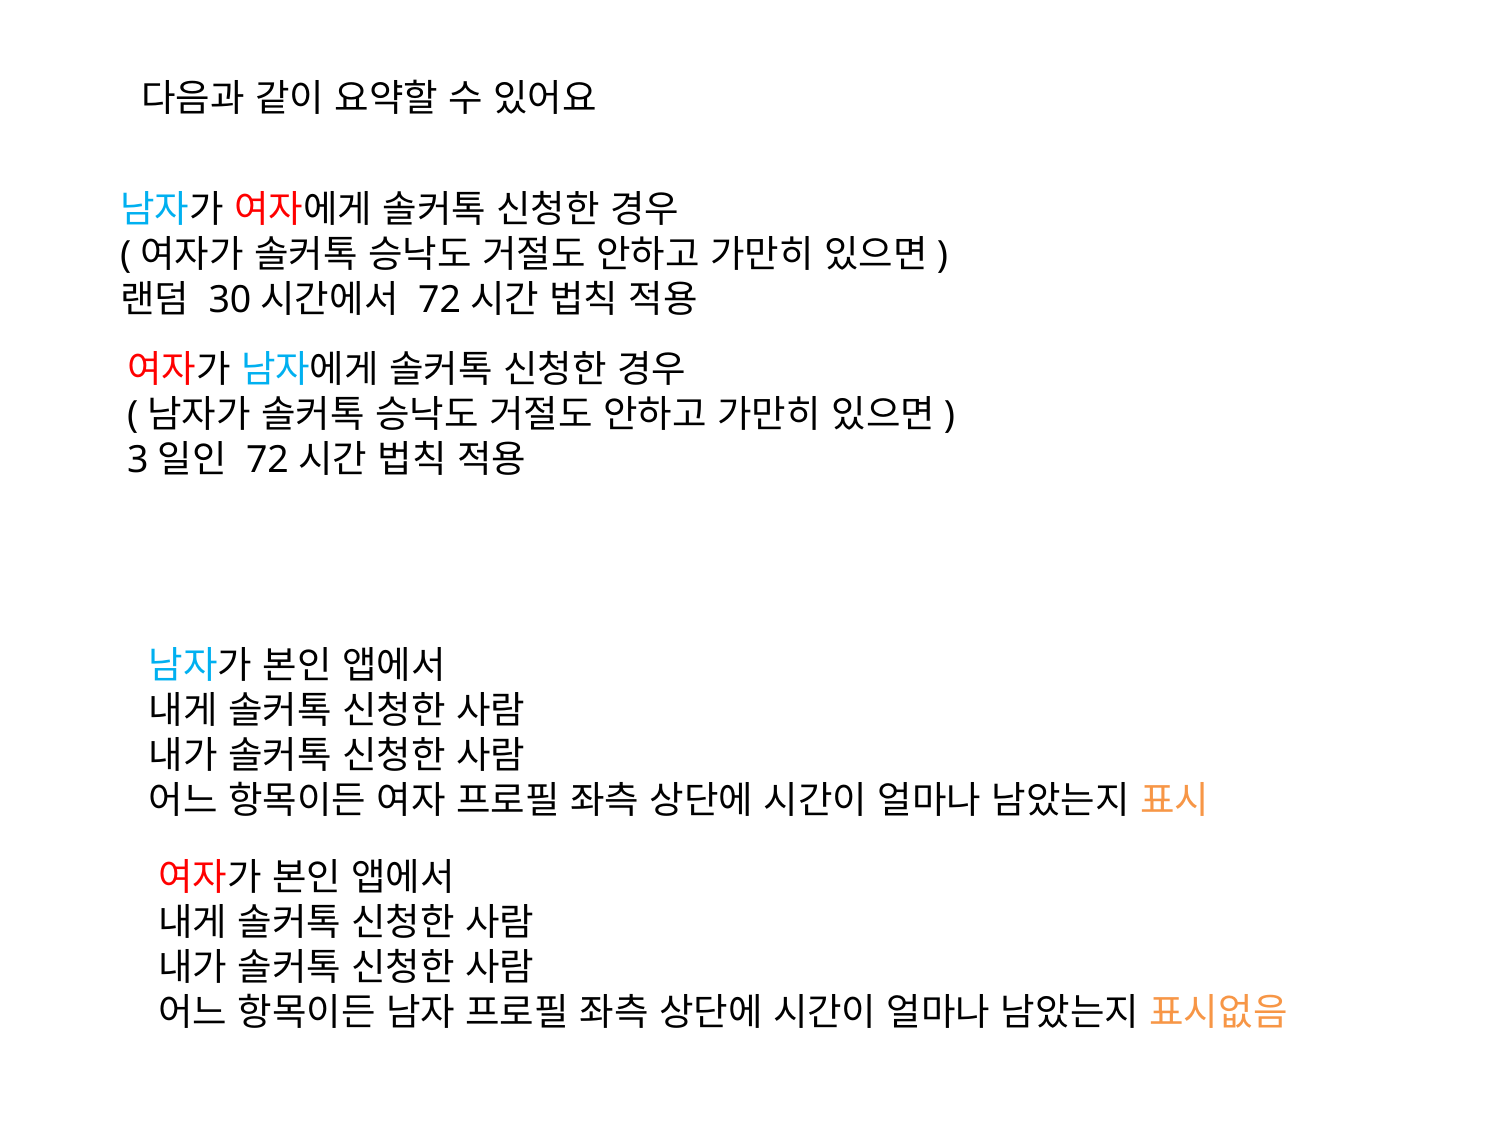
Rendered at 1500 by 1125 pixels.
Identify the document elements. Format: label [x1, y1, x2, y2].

text_box [112, 338, 971, 488]
text_box [143, 845, 1303, 1041]
text_box [134, 633, 1225, 829]
text_box [126, 66, 613, 127]
text_box [105, 177, 964, 328]
